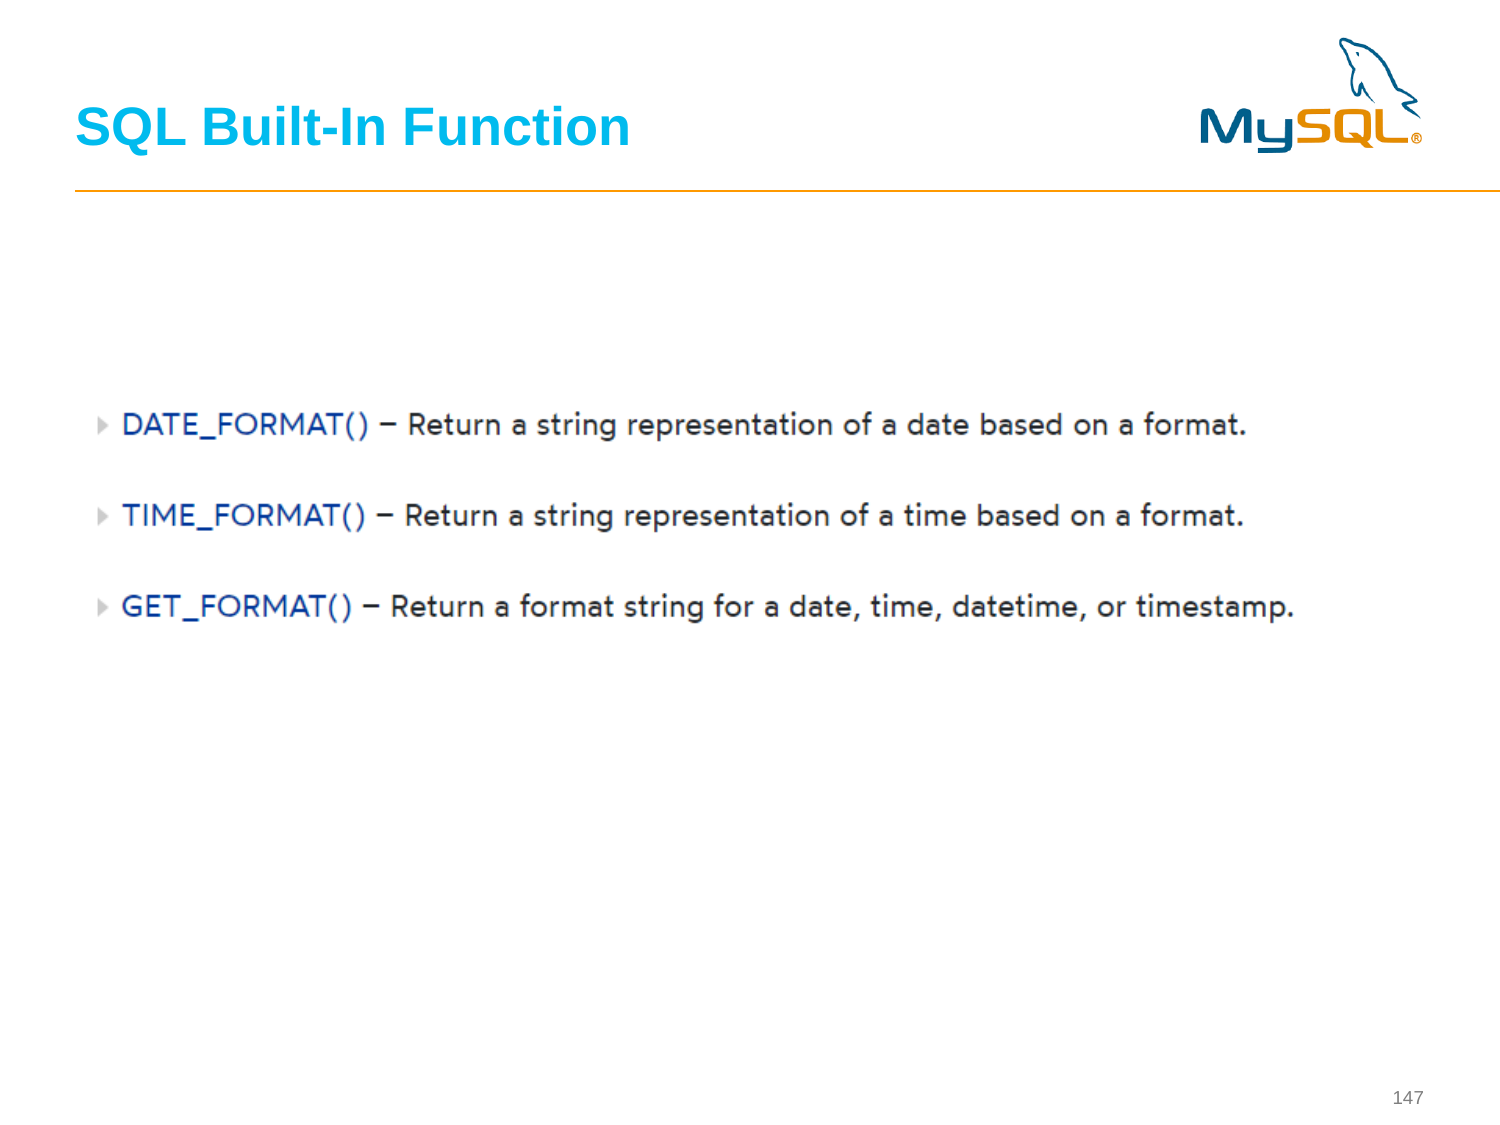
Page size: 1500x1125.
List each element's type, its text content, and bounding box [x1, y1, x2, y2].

title SQL Built-In Function [75, 27, 1422, 157]
picture [87, 374, 1402, 651]
